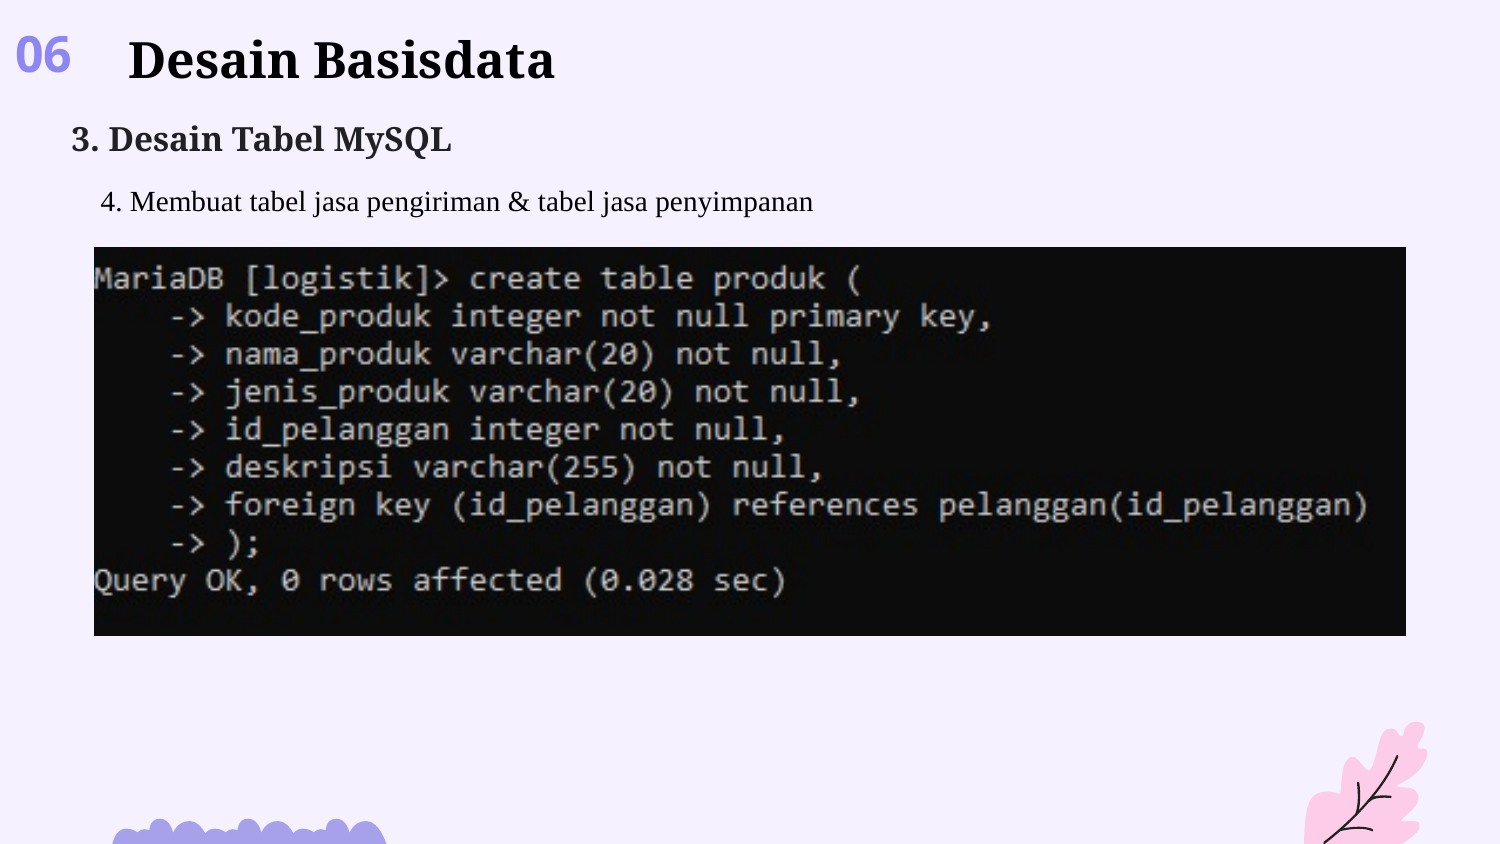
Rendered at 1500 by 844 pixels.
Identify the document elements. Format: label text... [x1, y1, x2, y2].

text_box 4. Membuat tabel jasa pengiriman & tabel jasa penyimpanan [85, 175, 1067, 225]
text_box Desain Basisdata [113, 12, 1414, 96]
text_box 3. Desain Tabel MySQL [56, 110, 492, 166]
text_box 06 [0, 22, 114, 83]
picture [94, 247, 1406, 636]
